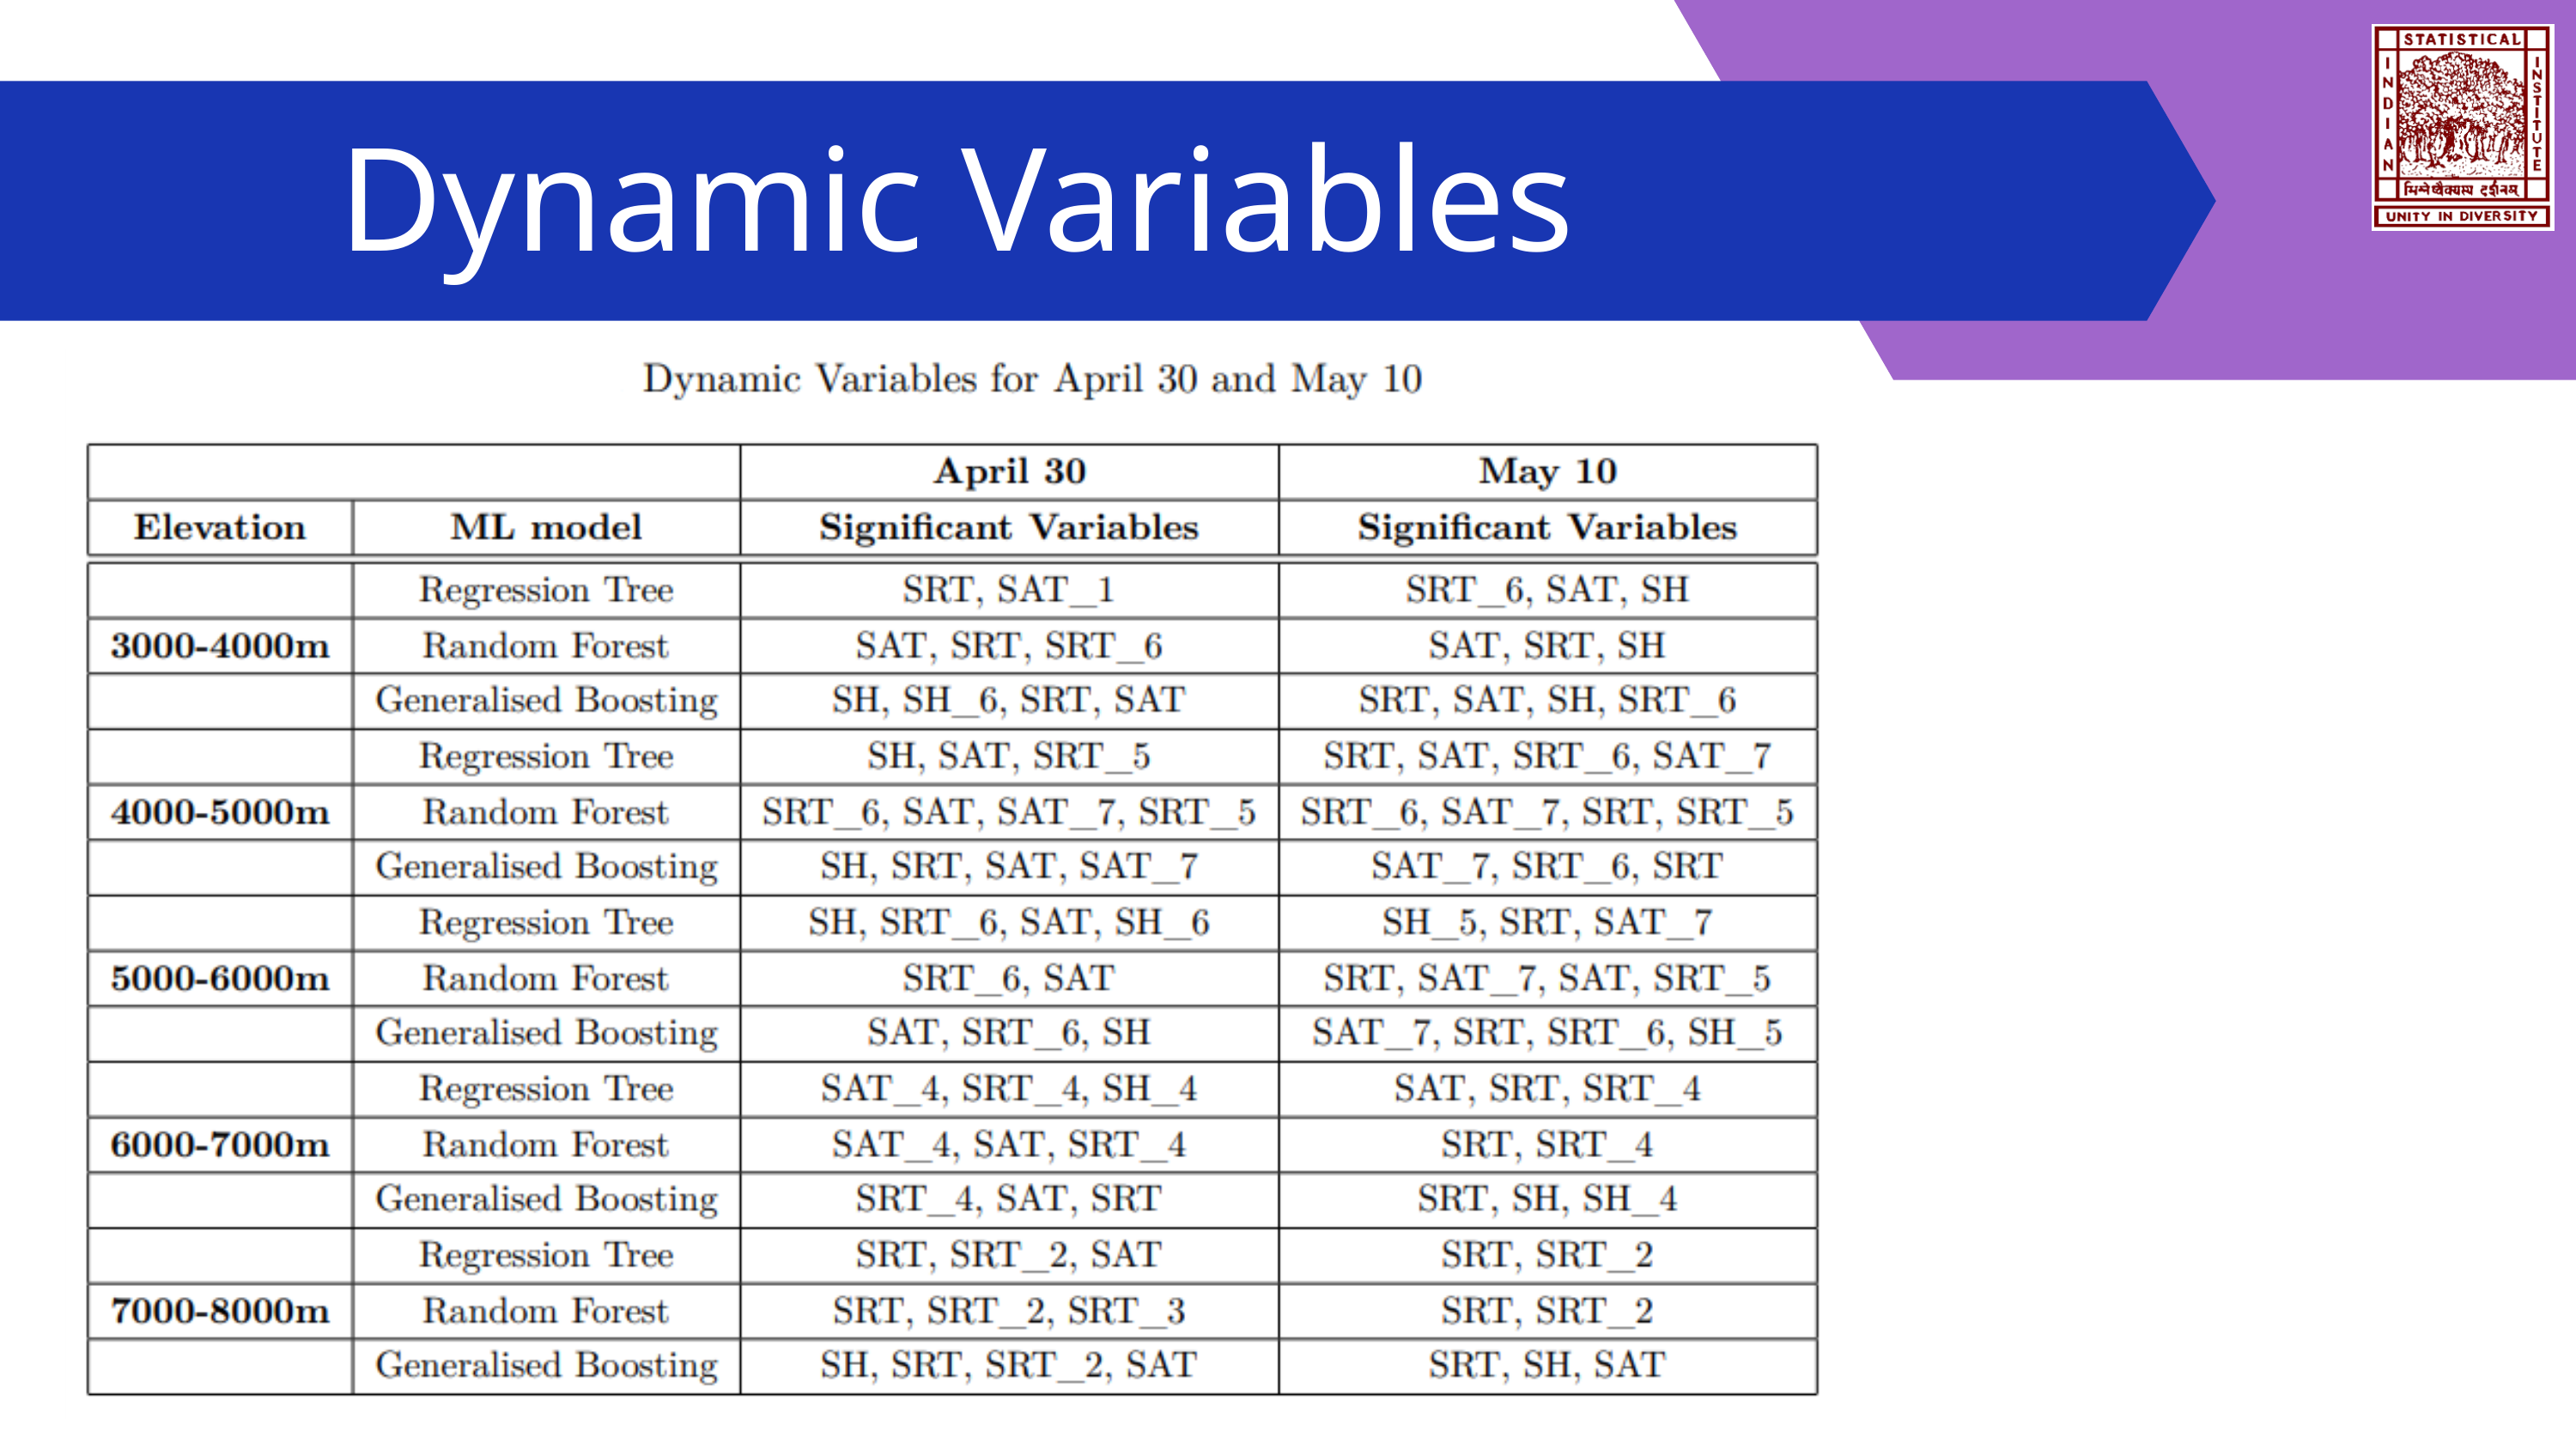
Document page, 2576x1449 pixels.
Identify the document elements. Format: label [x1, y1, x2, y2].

picture [64, 348, 1836, 1420]
text_box [1612, 0, 2576, 380]
text_box [0, 81, 2216, 321]
picture [2372, 24, 2555, 231]
